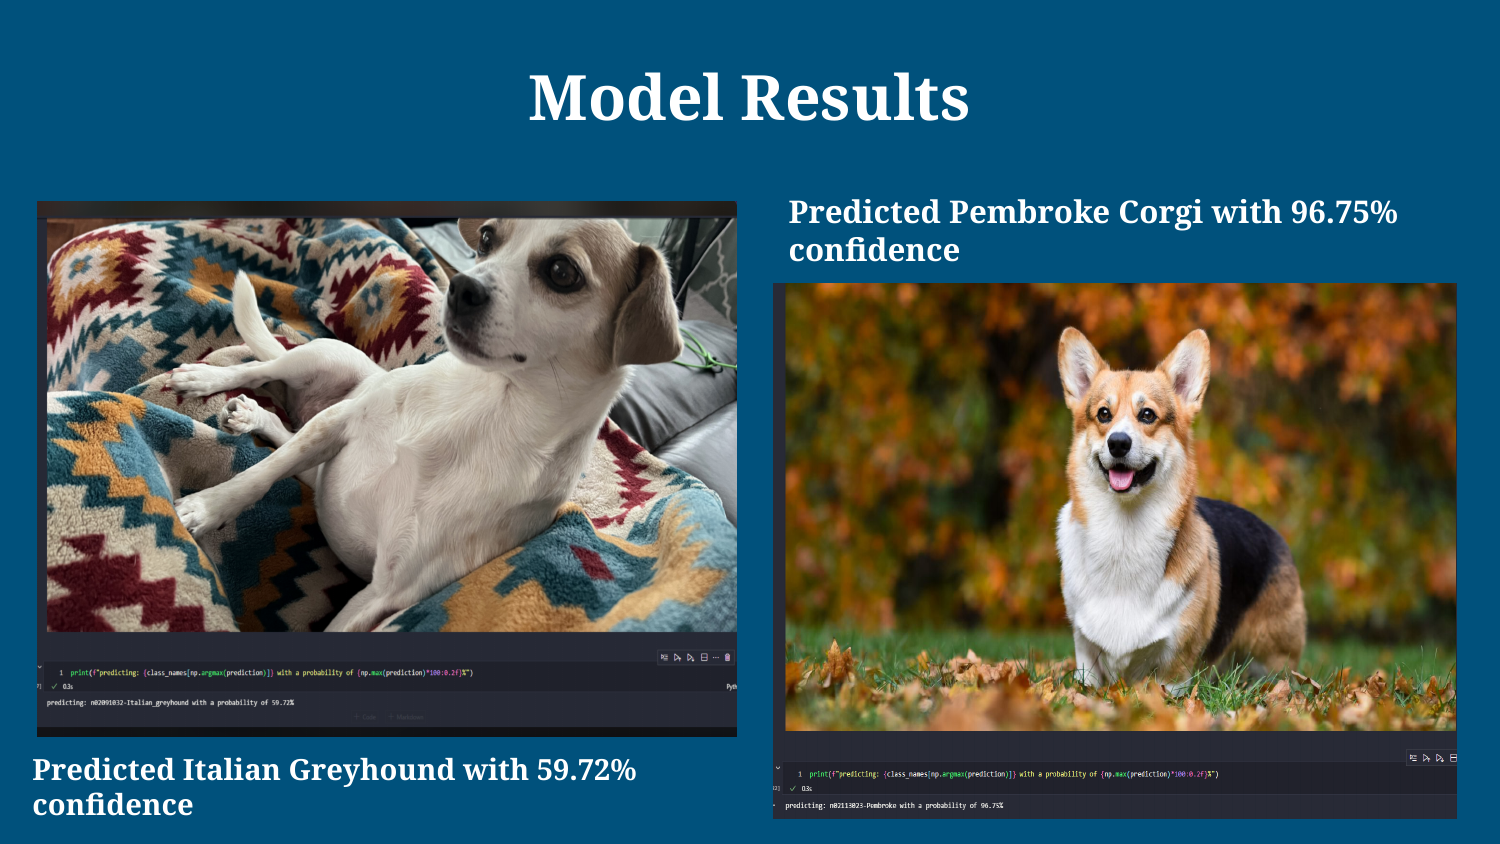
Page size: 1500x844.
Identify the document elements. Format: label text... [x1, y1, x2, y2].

picture [38, 202, 736, 736]
title Model Results [63, 35, 1437, 149]
text_box Predicted Pembroke Corgi with 96.75% confidence [773, 177, 1478, 283]
picture [774, 284, 1456, 818]
text_box Predicted Italian Greyhound with 59.72% confidence [17, 736, 737, 837]
